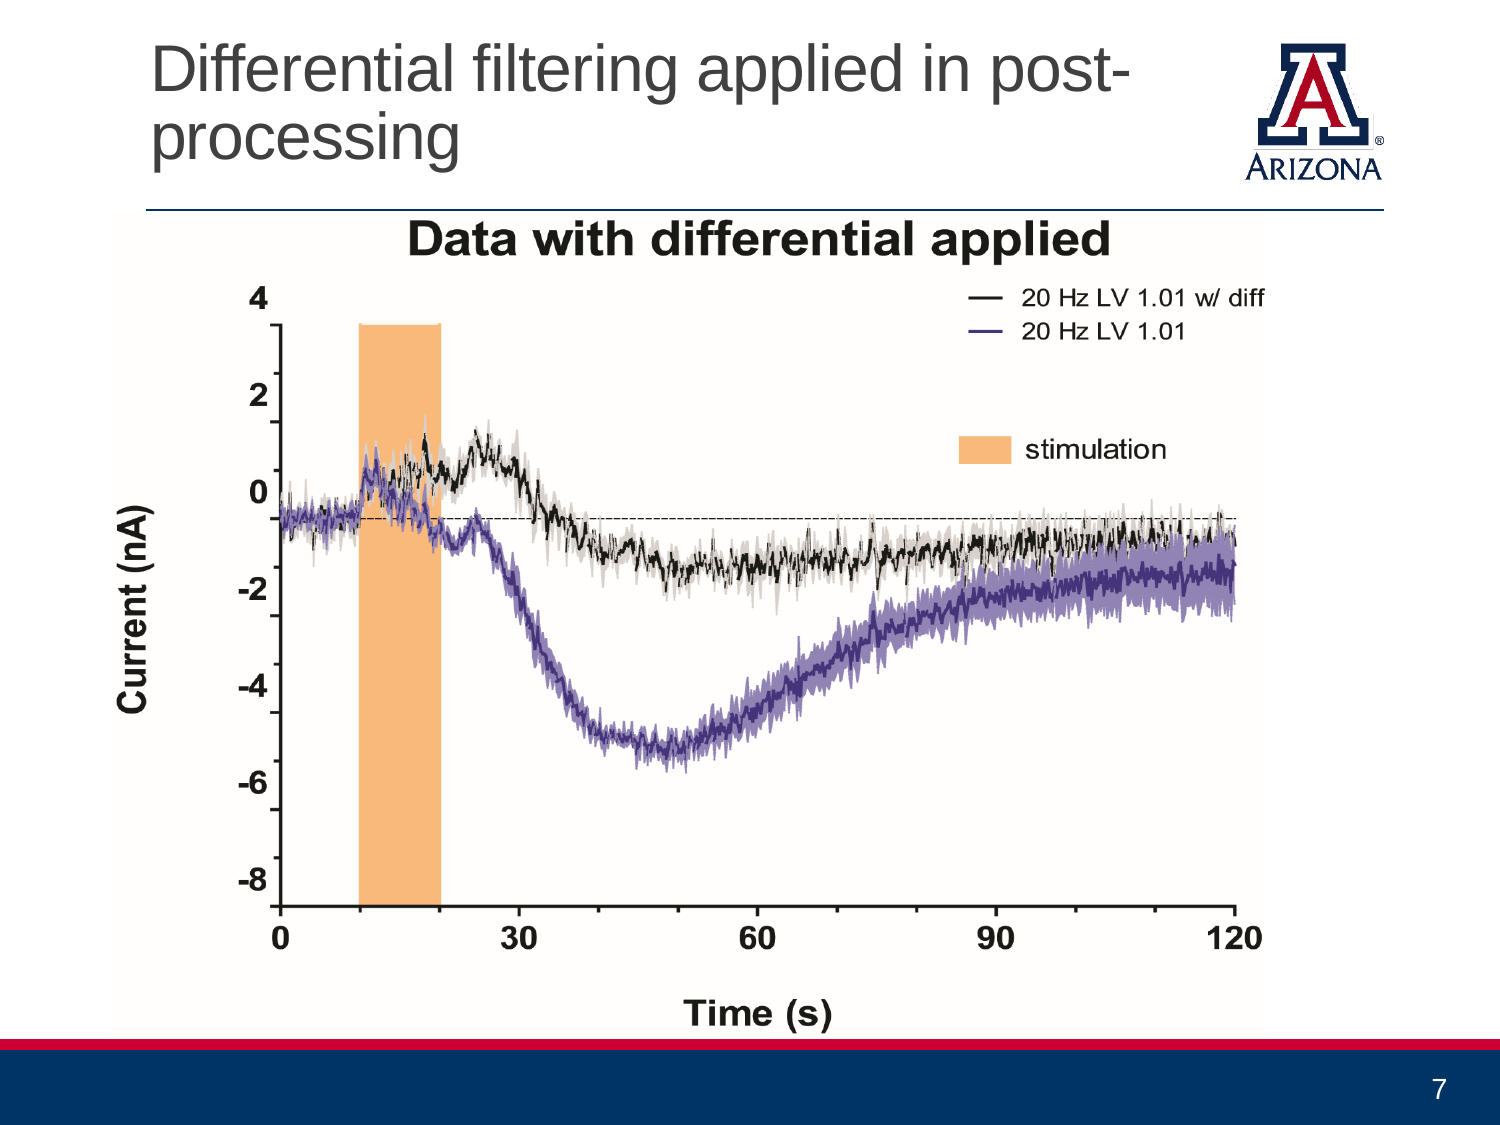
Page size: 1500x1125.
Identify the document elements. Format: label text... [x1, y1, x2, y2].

picture [1244, 39, 1384, 180]
slide_number 7 [1293, 1057, 1463, 1118]
picture [110, 212, 1265, 1039]
title Differential filtering applied in post-processing [135, 30, 1241, 181]
